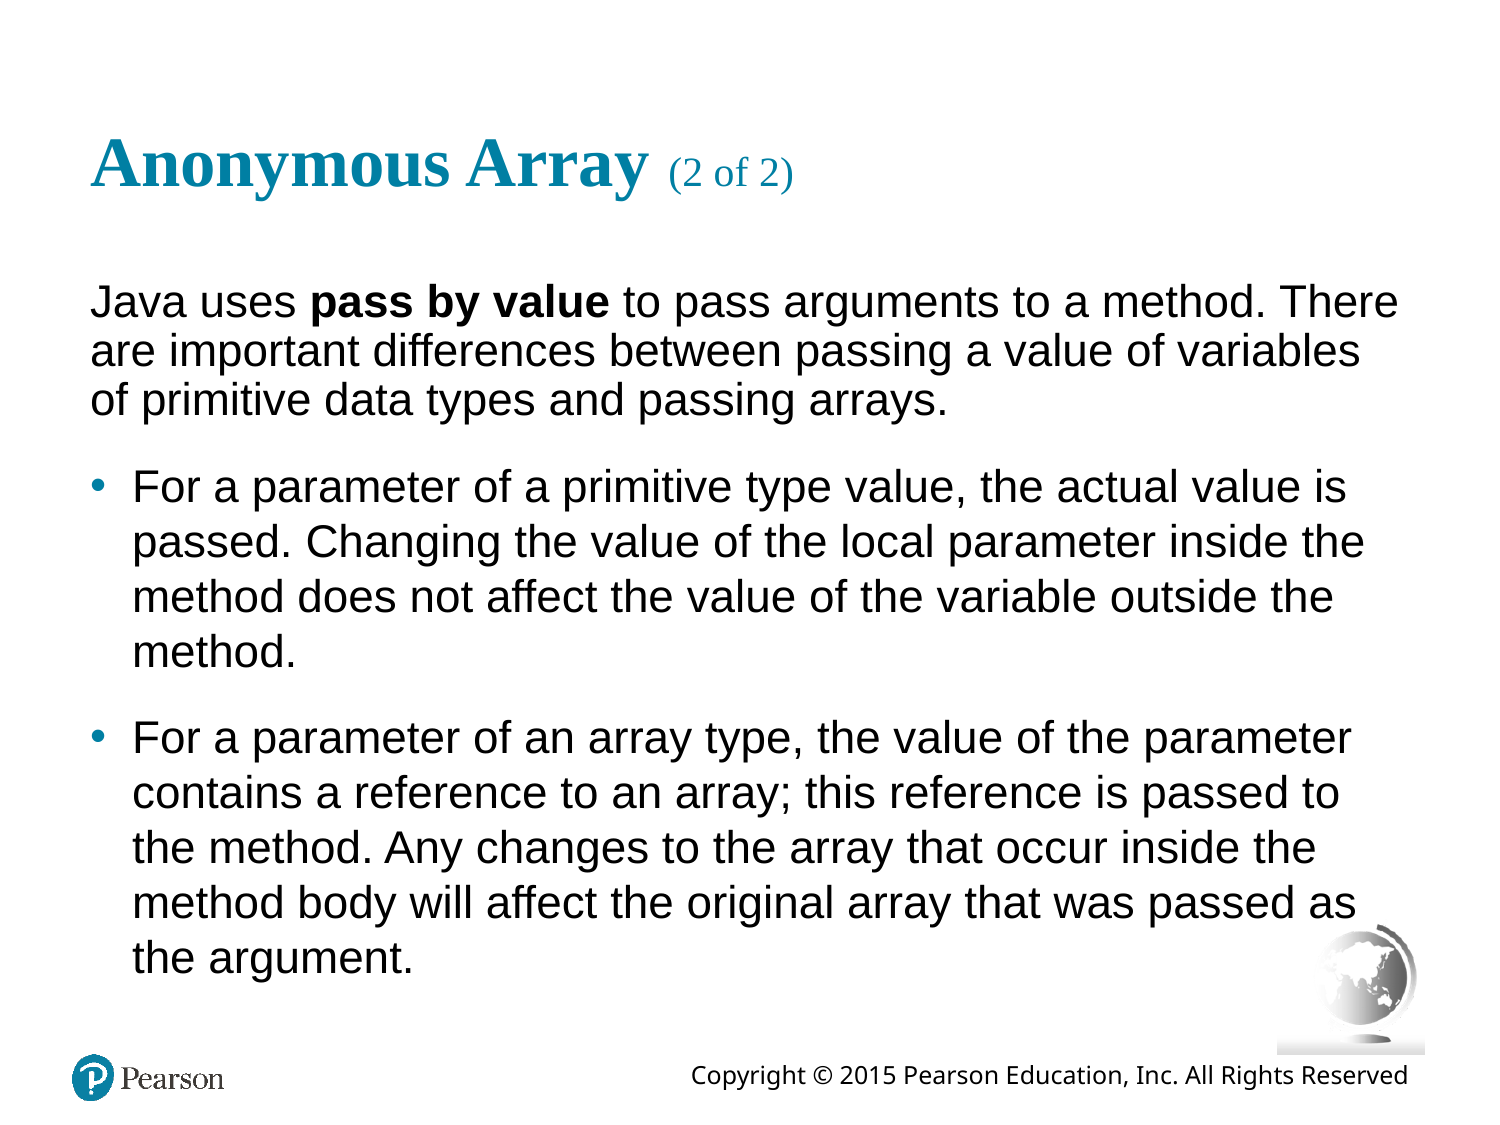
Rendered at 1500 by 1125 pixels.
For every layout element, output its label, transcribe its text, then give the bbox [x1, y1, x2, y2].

list Java uses pass by value to pass arguments to a method. There are important differences between passing a value of variables of primitive data types and passing arrays. For a parameter of a primitive type value, the actual value is passed. Changing the value of the local parameter inside the method does not affect the value of the variable outside the method. For a parameter of an array type, the value of the parameter contains a reference to an array; this reference is passed to the method. Any changes to the array that occur inside the method body will affect the original array that was passed as the argument. [75, 262, 1425, 1005]
picture [72, 1054, 88, 1070]
title Anonymous Array (2 of 2) [75, 35, 1425, 216]
picture [1277, 1005, 1425, 1055]
picture [72, 1088, 82, 1101]
picture [81, 1063, 106, 1088]
picture [99, 1054, 224, 1101]
